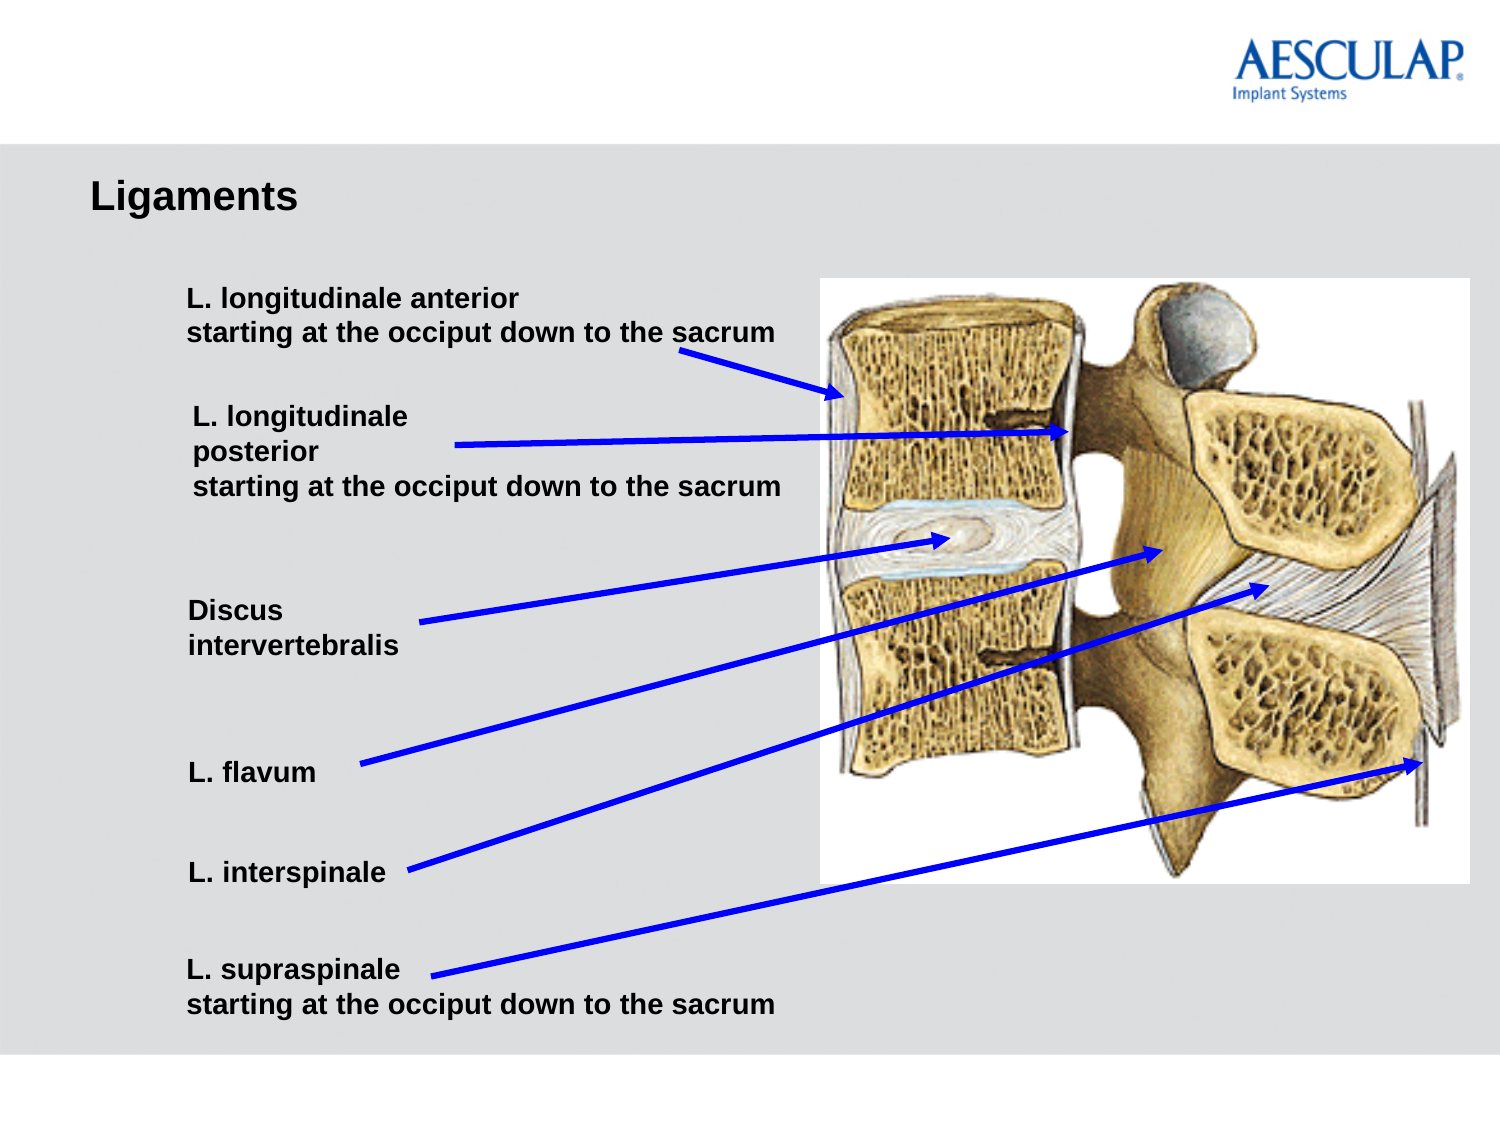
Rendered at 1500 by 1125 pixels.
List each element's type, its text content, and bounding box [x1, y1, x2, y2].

text_box L. supraspinale starting at the occiput down to the sacrum [186, 949, 777, 1020]
text_box L. interspinale [188, 853, 387, 889]
text_box L. longitudinale posterior starting at the occiput down to the sacrum [192, 397, 783, 503]
text_box L. flavum [188, 753, 317, 789]
title Ligaments [74, 137, 1426, 251]
text_box L. longitudinale anterior starting at the occiput down to the sacrum [186, 278, 777, 349]
text_box Discus intervertebralis [187, 591, 400, 662]
picture [0, 0, 1500, 1125]
